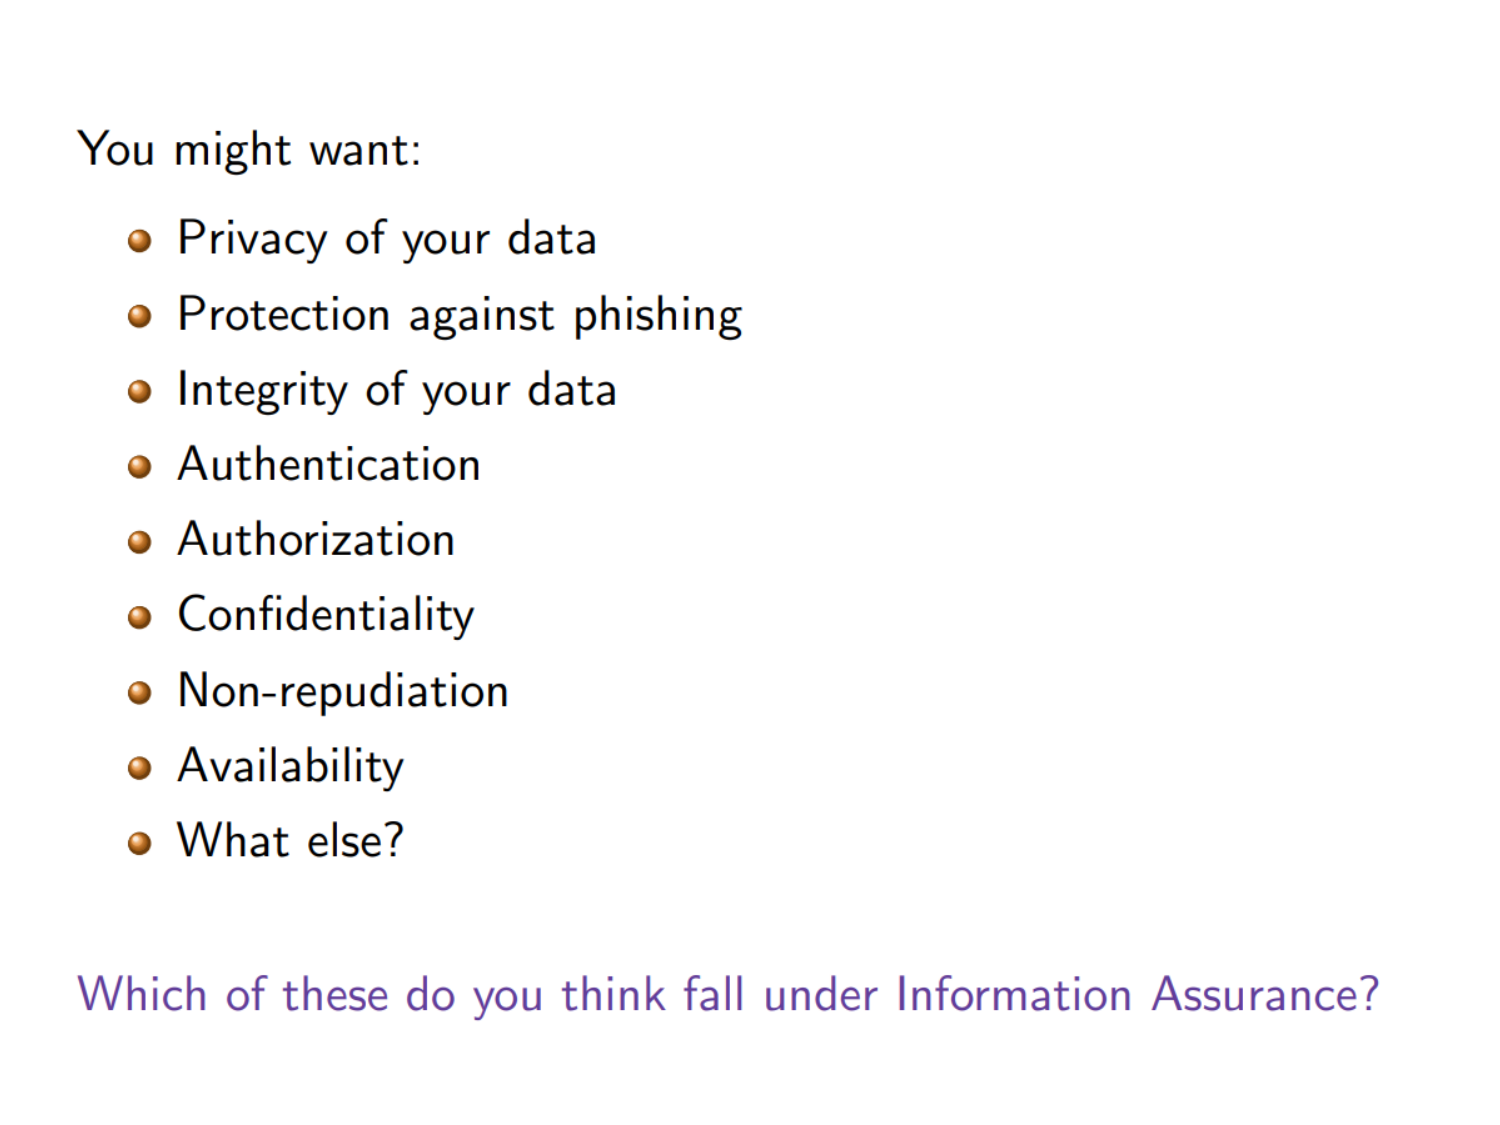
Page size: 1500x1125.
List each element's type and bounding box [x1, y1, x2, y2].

picture [13, 70, 1487, 1054]
